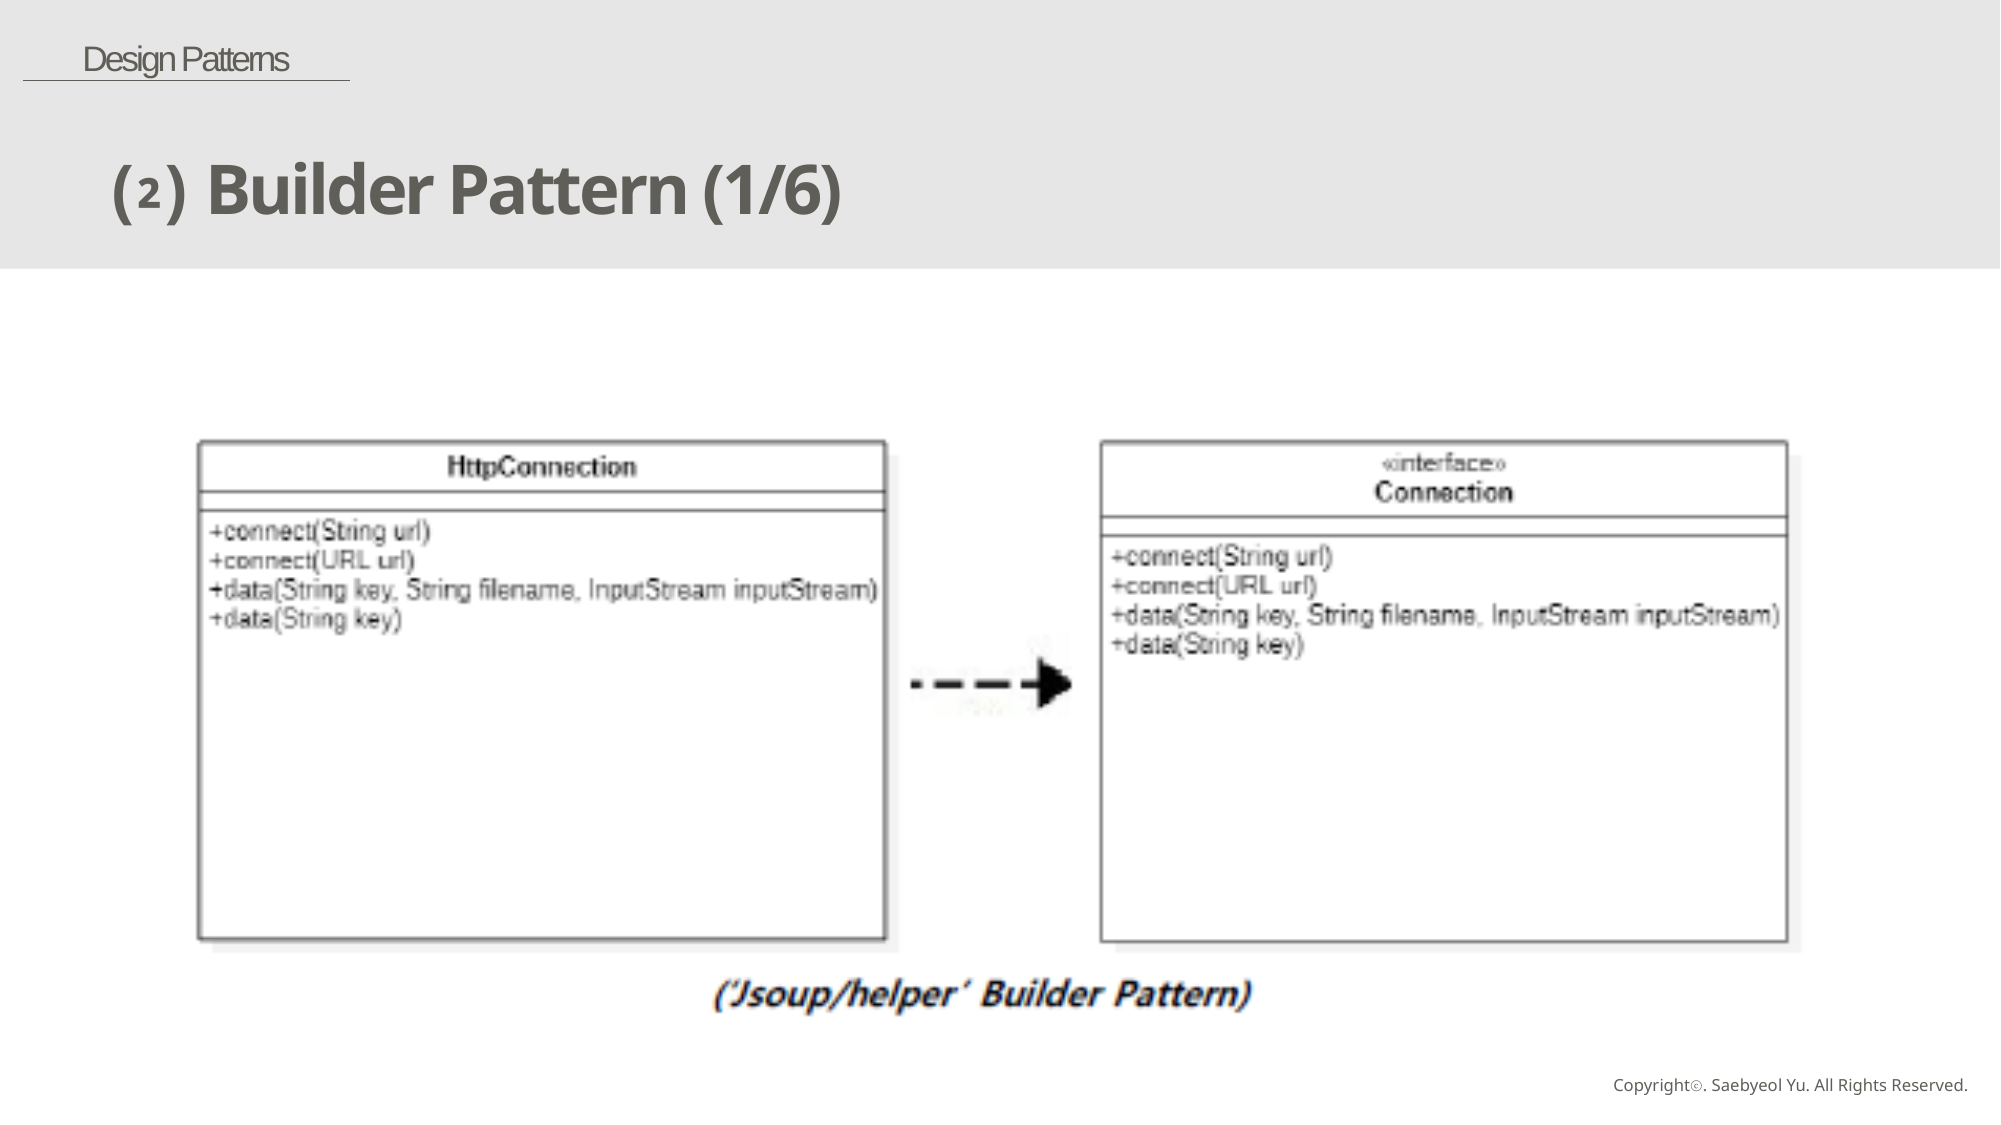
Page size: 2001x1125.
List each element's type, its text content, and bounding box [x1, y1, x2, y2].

picture [182, 403, 1818, 1045]
text_box Design Patterns [67, 28, 306, 80]
text_box ⑵ Builder Pattern (1/6) [93, 138, 858, 236]
text_box Design Patterns [67, 81, 306, 86]
text_box [0, 0, 2000, 270]
